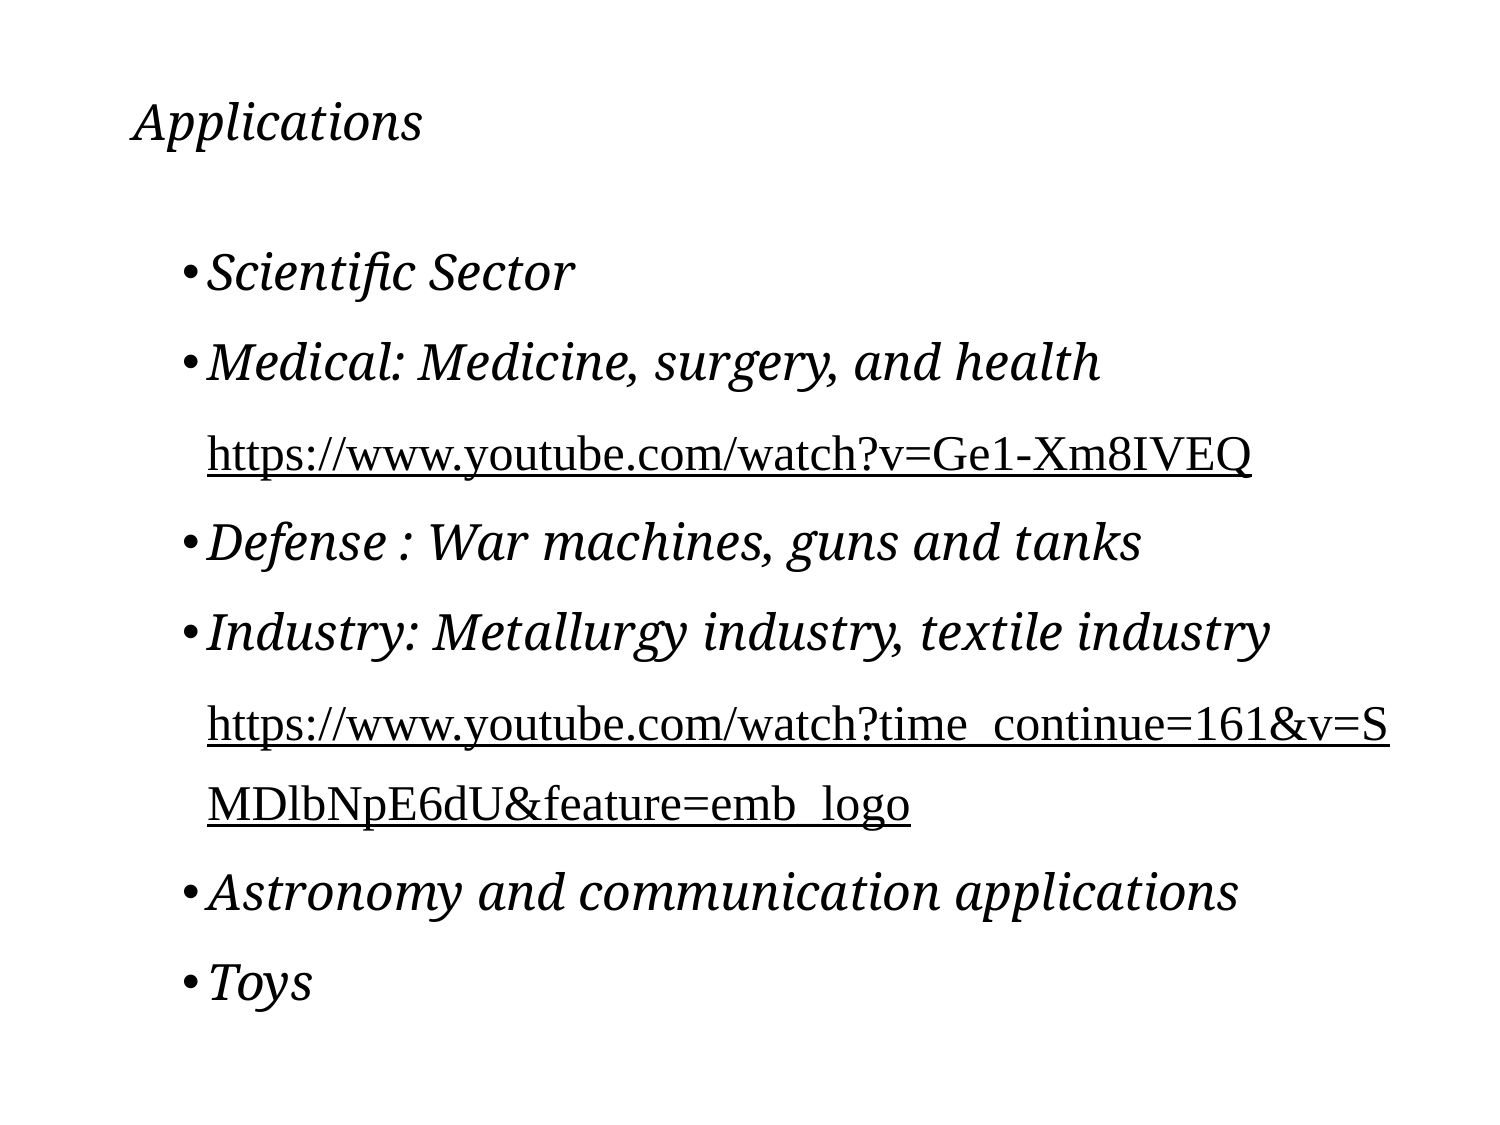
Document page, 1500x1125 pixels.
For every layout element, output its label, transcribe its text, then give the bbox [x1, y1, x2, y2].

text_box Applications Scientific Sector Medical: Medicine, surgery, and health https://www.youtube.com/watch?v=Ge1-Xm8IVEQ Defense : War machines, guns and tanks Industry: Metallurgy industry, textile industry https://www.youtube.com/watch?time_continue=161&v=SMDlbNpE6dU&feature=emb_logo Astronomy and communication applications Toys [117, 23, 1407, 939]
